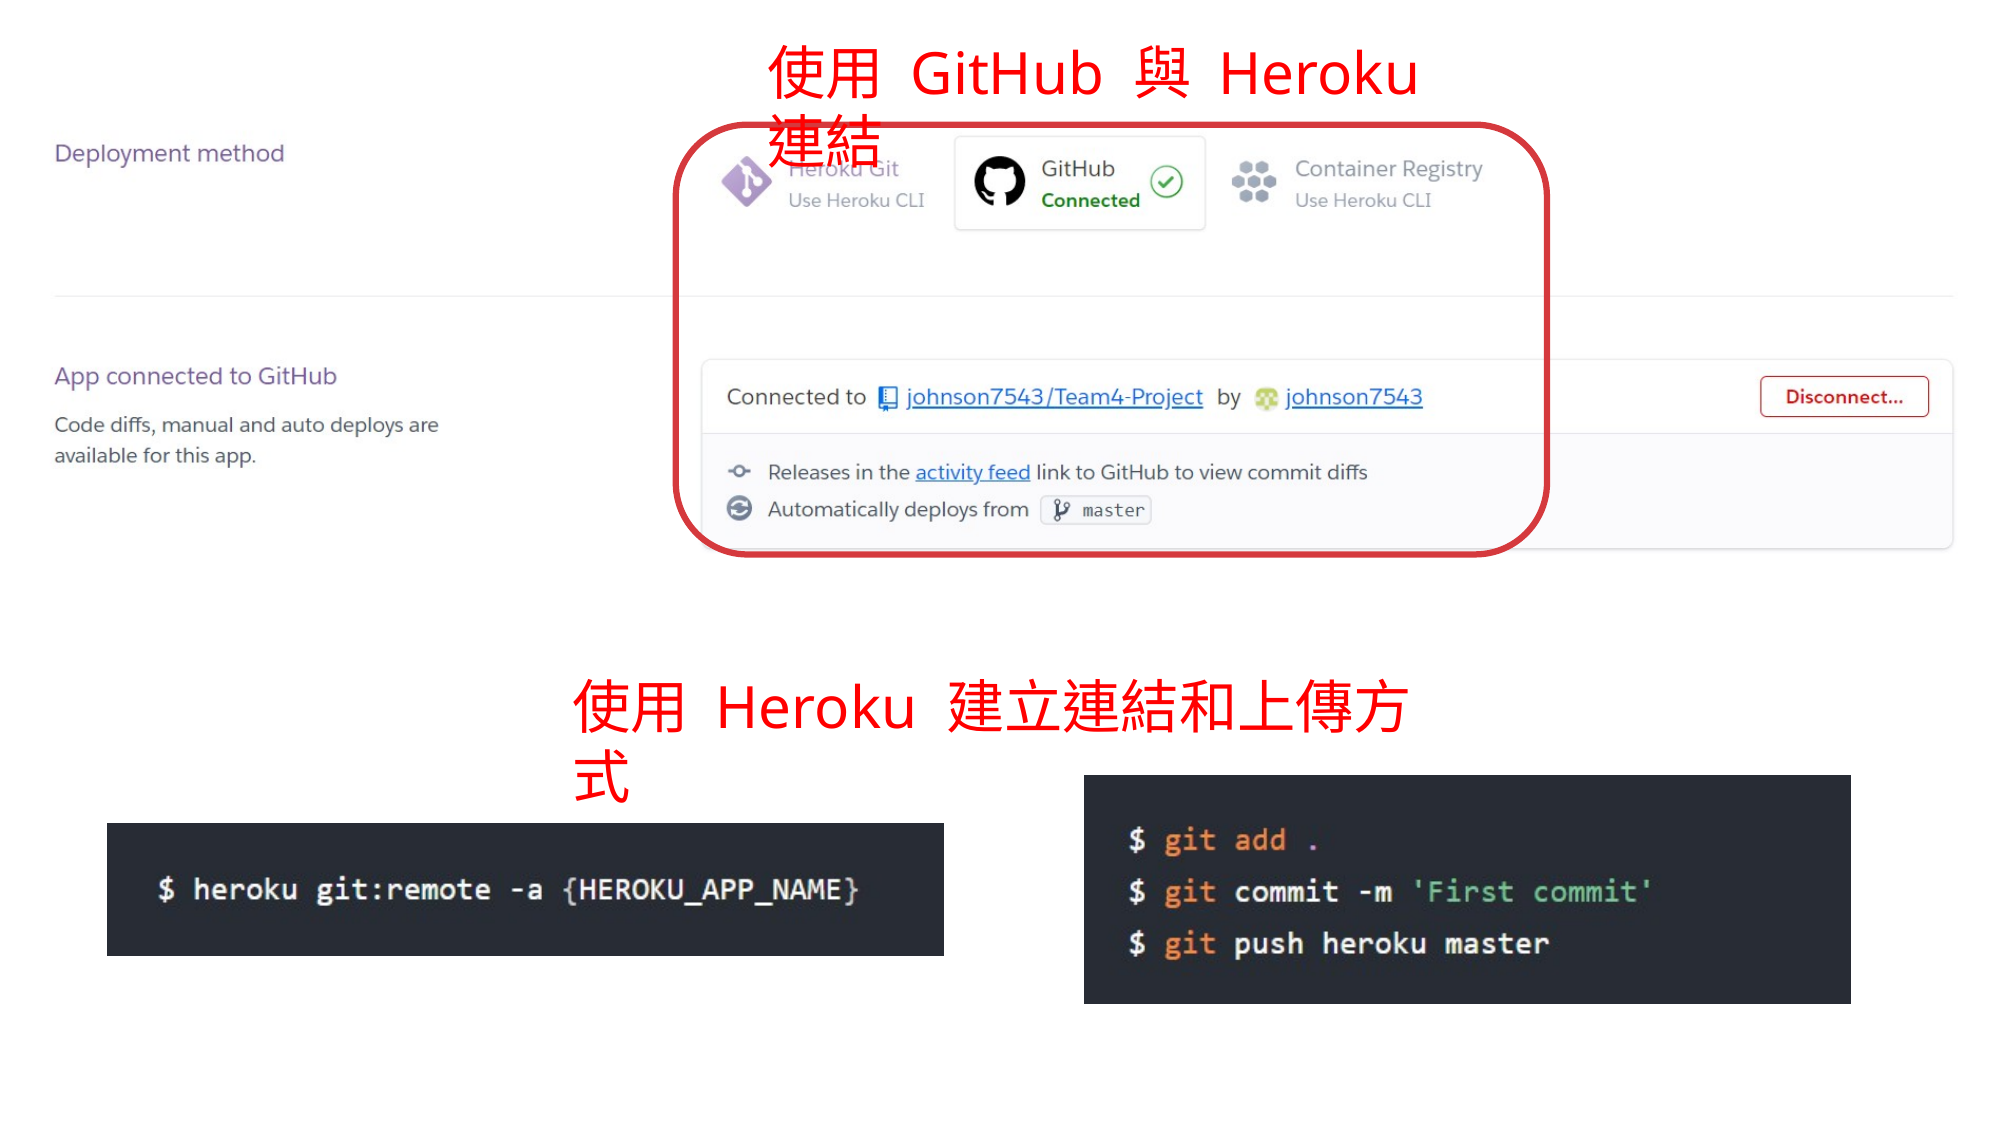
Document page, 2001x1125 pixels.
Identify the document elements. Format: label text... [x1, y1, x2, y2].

text_box 使用 Heroku 建立連結和上傳方式 [557, 662, 1446, 818]
picture [0, 113, 2000, 603]
picture [1084, 775, 1851, 1004]
text_box 使用 GitHub 與 Heroku 連結 [752, 28, 1518, 113]
picture [106, 822, 944, 957]
